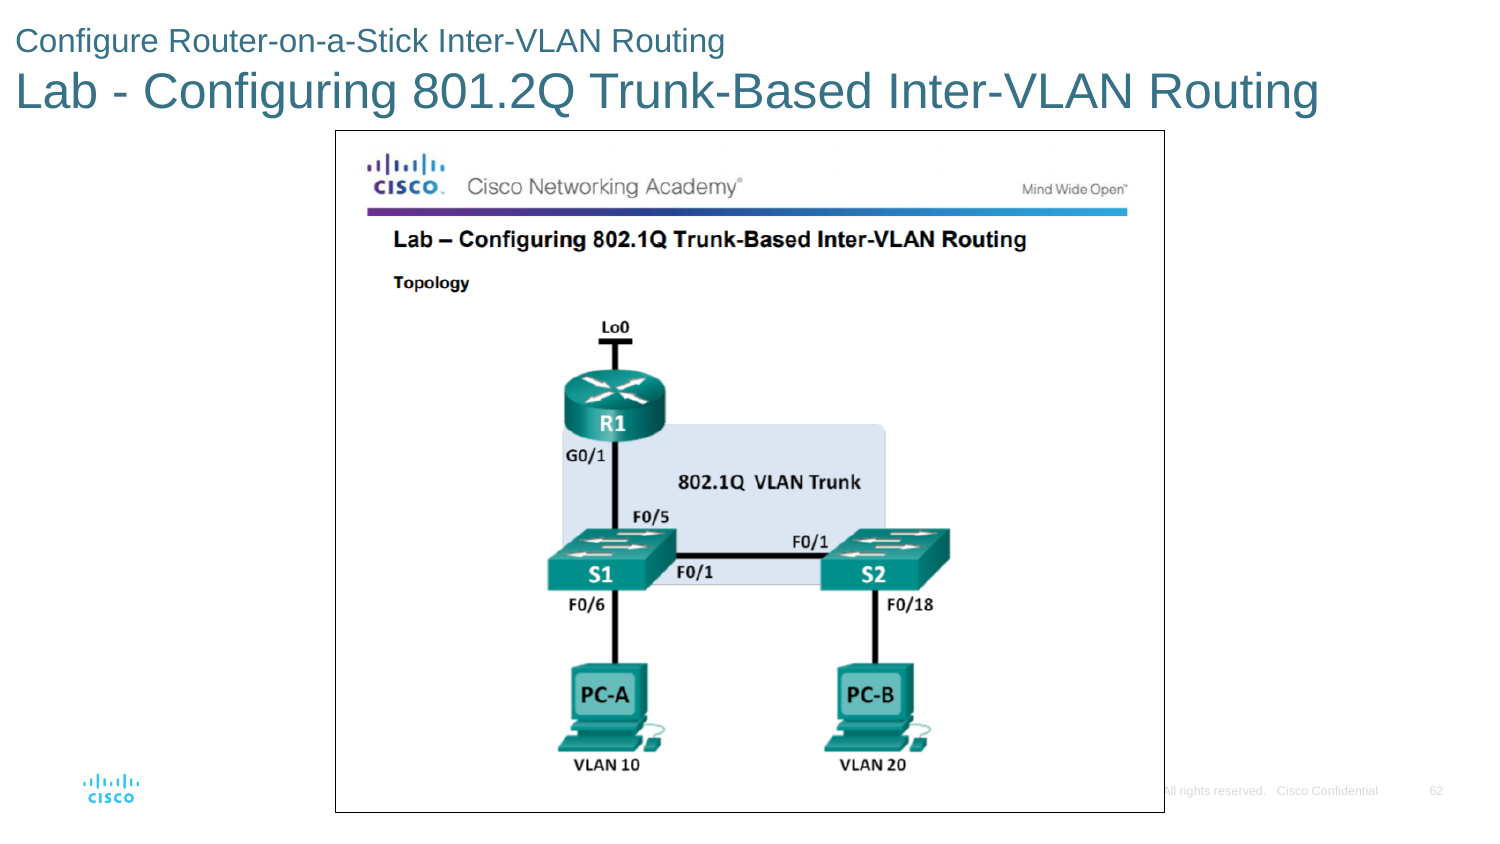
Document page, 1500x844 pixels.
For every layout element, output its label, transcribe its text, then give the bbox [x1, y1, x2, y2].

title Configure Router-on-a-Stick Inter-VLAN Routing Lab - Configuring 801.2Q Trunk-Based Inter-VLAN Routing [0, 6, 1500, 131]
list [334, 130, 1165, 813]
